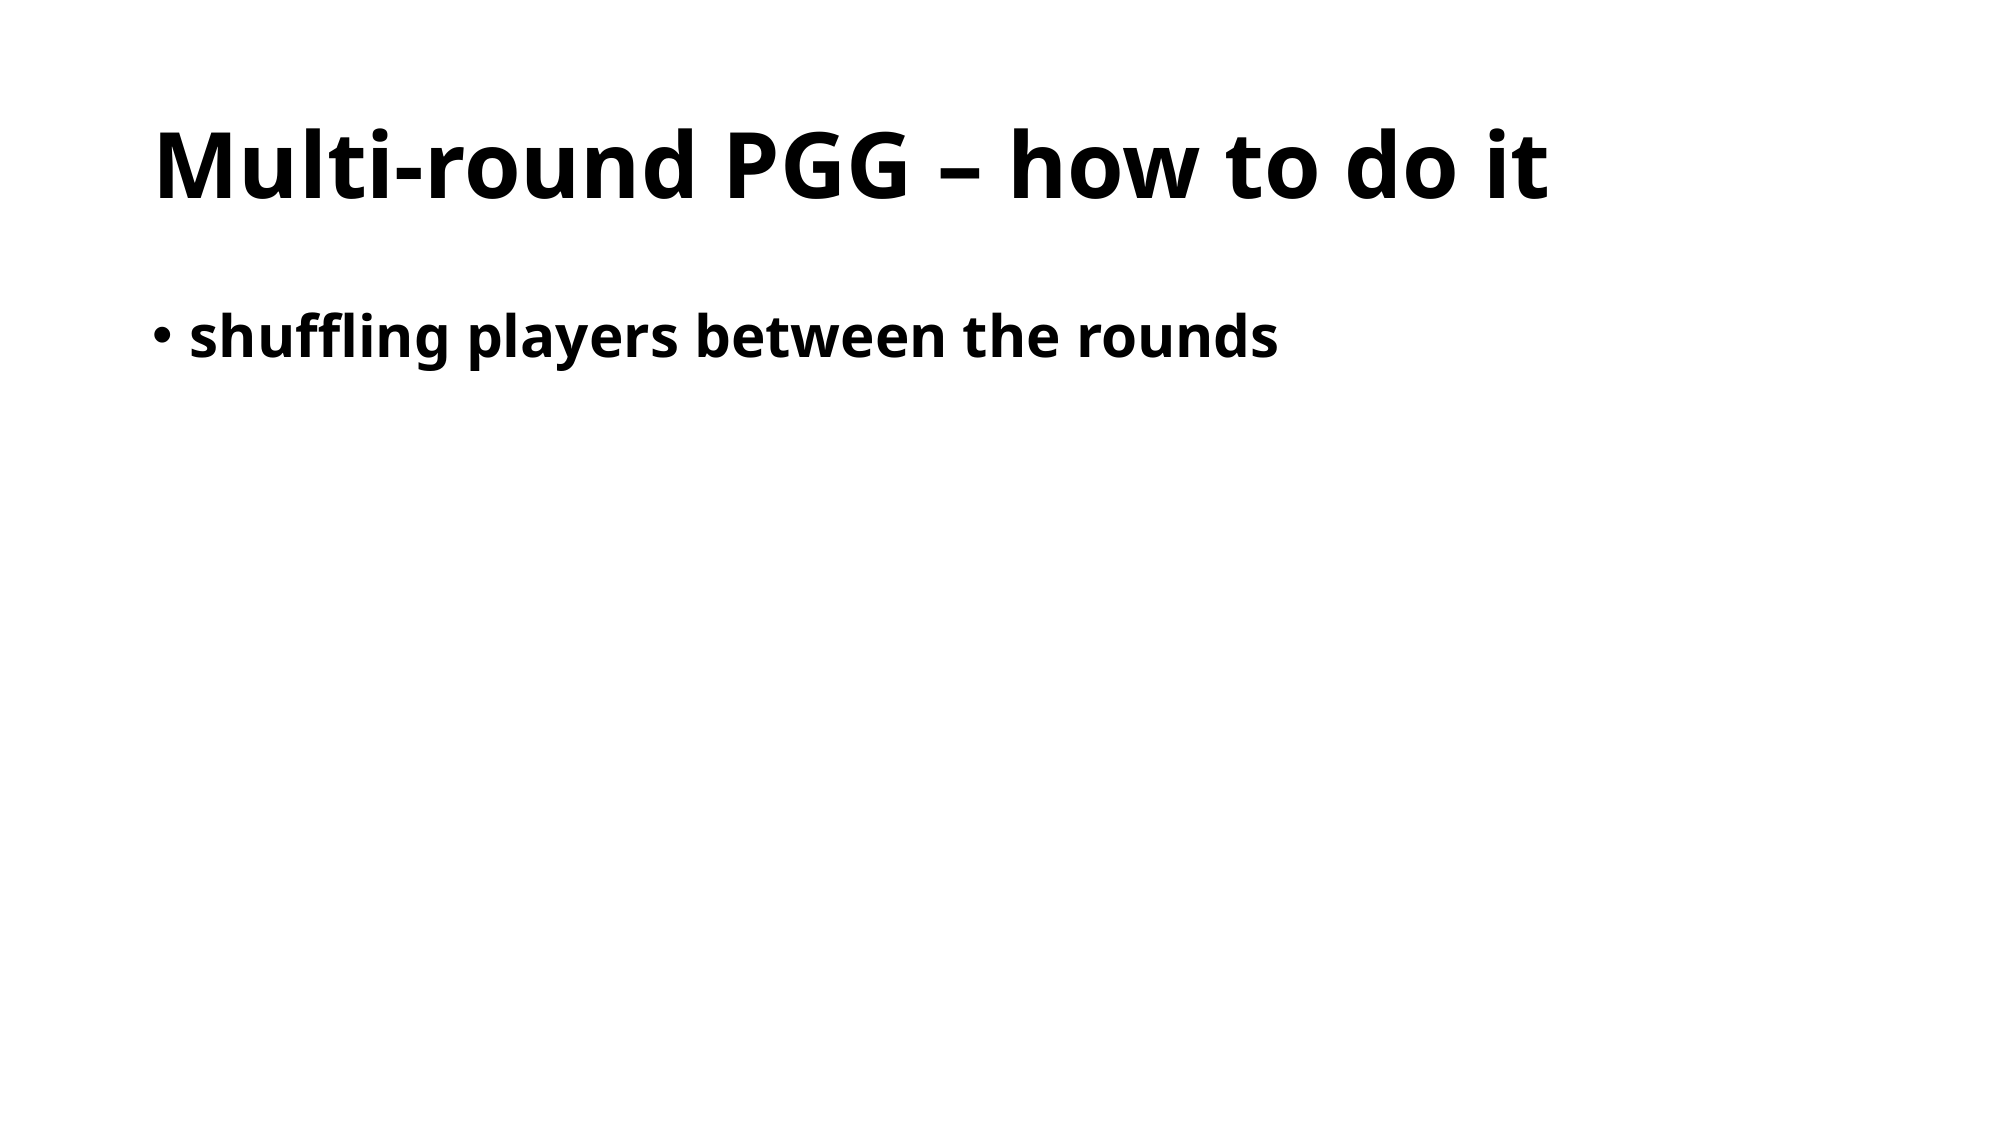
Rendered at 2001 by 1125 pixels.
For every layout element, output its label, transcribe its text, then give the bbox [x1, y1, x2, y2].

title Multi-round PGG – how to do it [137, 59, 1863, 278]
list shuffling players between the rounds [137, 299, 1863, 1014]
